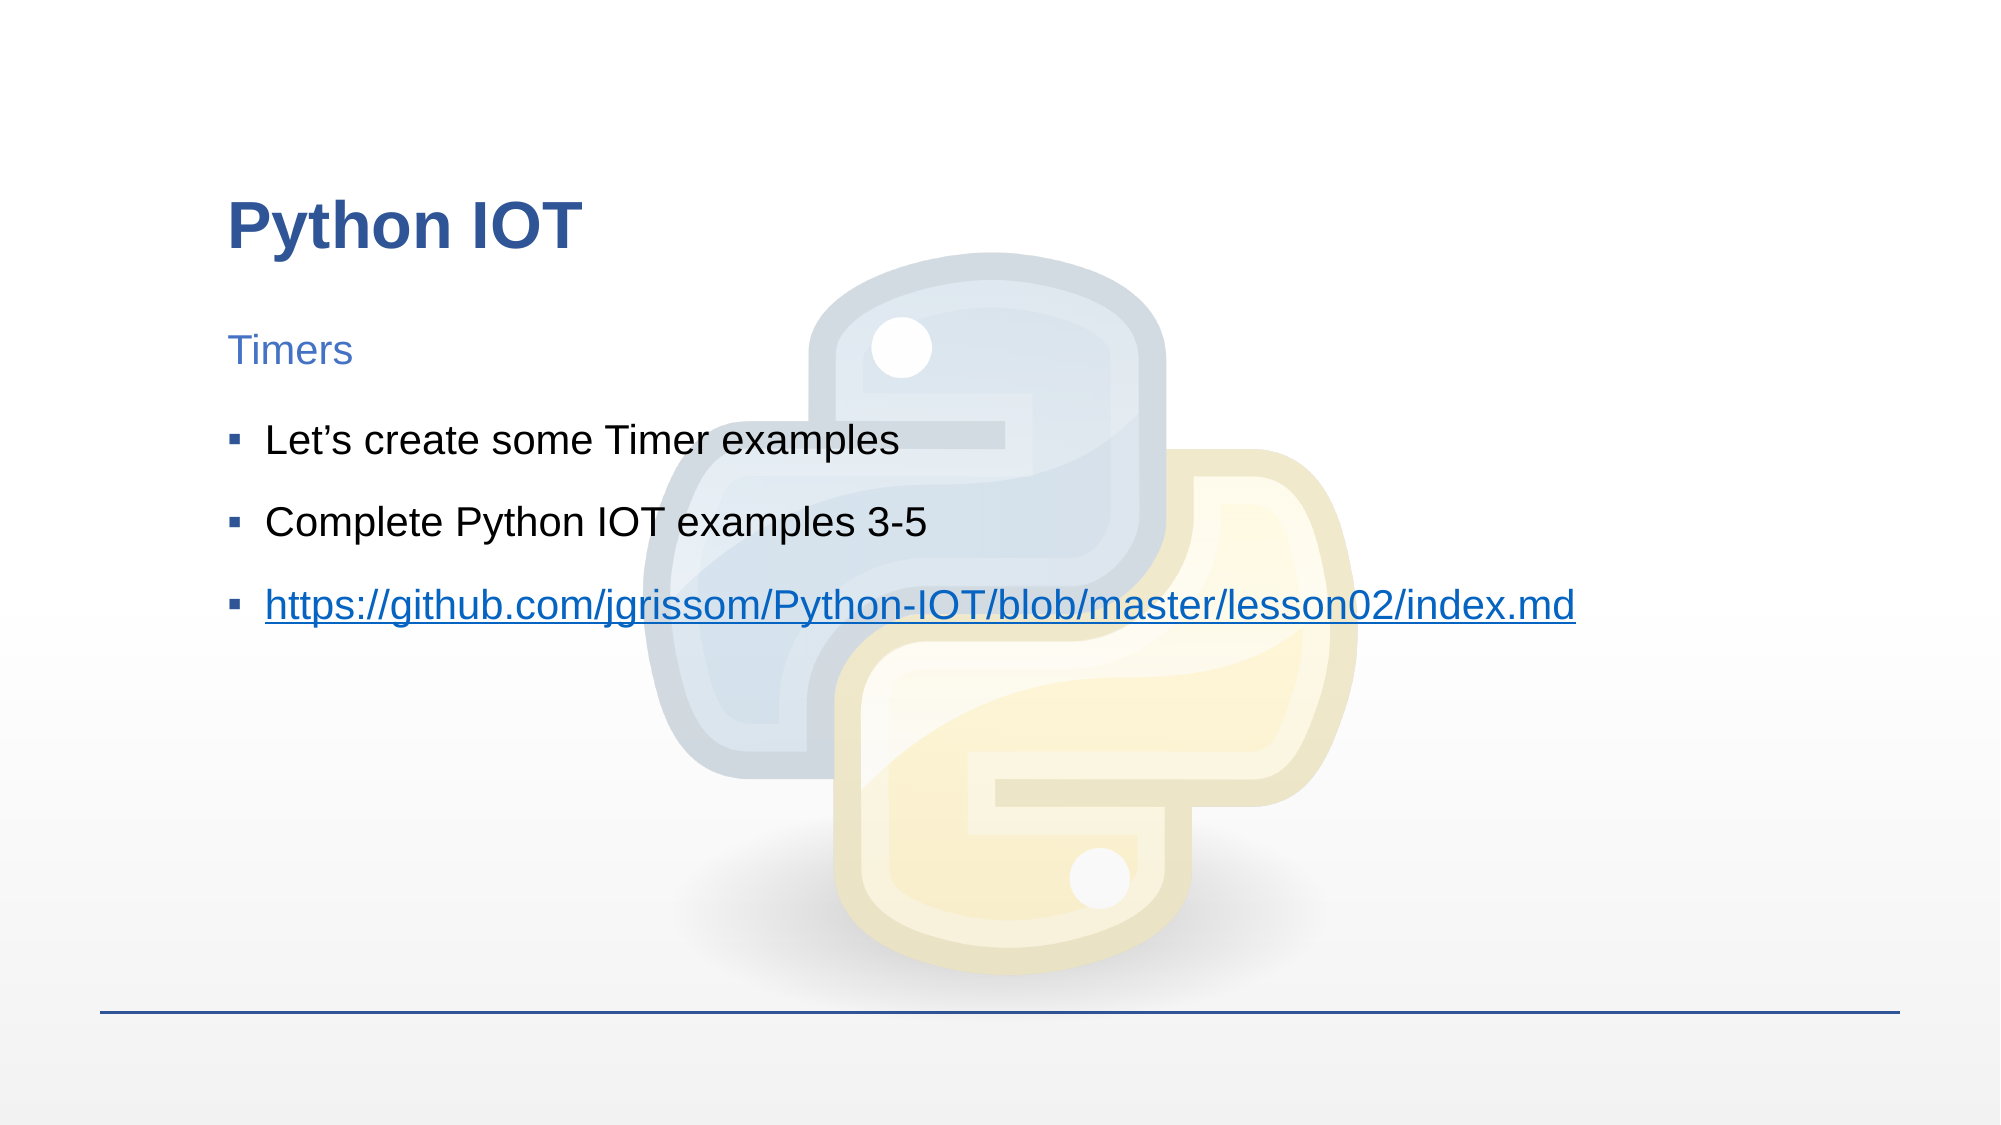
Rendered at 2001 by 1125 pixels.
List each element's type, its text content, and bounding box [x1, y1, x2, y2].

title Python IOT [212, 82, 1788, 271]
list Timers [212, 298, 1788, 404]
list Let’s create some Timer examples Complete Python IOT examples 3-5 https://github.com/jgrissom/Python-IOT/blob/master/lesson02/index.md [212, 410, 1788, 950]
